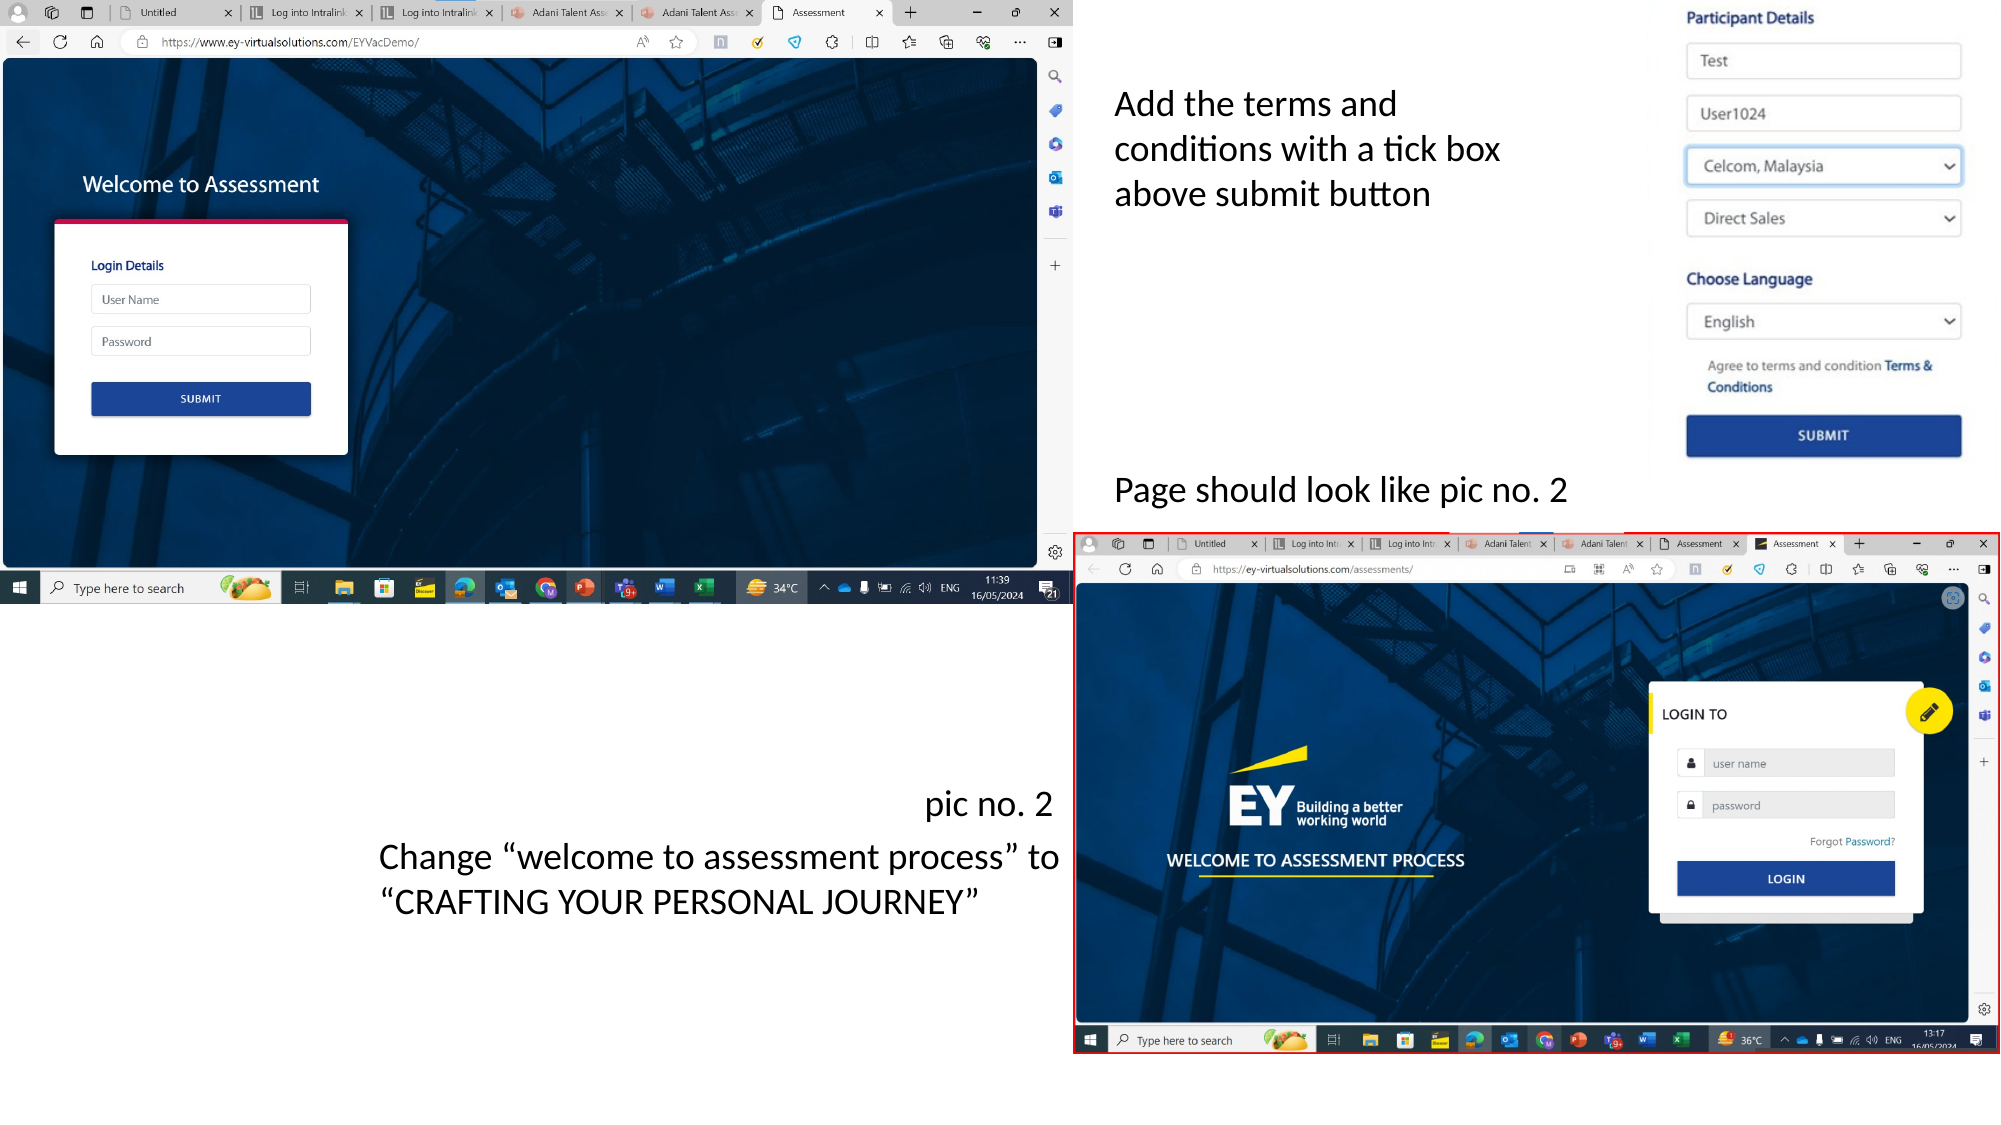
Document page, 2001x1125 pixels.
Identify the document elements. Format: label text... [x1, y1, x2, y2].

text_box Change “welcome to assessment process” to “CRAFTING YOUR PERSONAL JOURNEY” [364, 824, 1073, 930]
picture [1647, 0, 2001, 487]
text_box pic no. 2 [909, 771, 1073, 877]
picture [0, 0, 2000, 1054]
text_box Page should look like pic no. 2 [1099, 457, 1769, 532]
text_box Add the terms and conditions with a tick box above submit button [1099, 71, 1537, 222]
